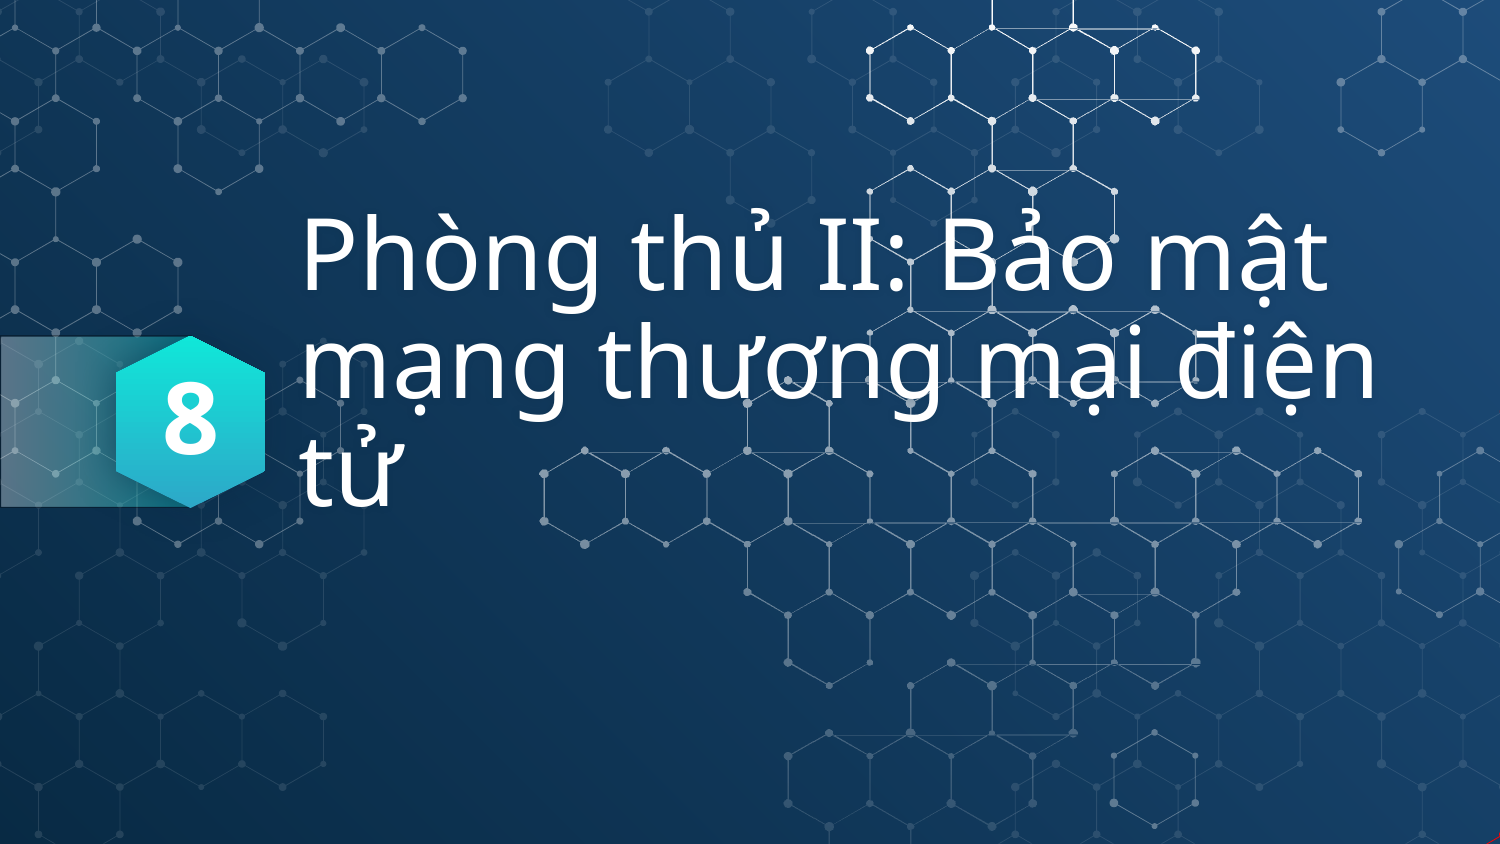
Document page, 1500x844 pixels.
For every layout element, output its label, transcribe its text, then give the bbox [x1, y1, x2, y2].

title Phòng thủ II: Bảo mật mạng thương mại điện tử [298, 315, 1388, 528]
text_box 8 [116, 335, 266, 509]
